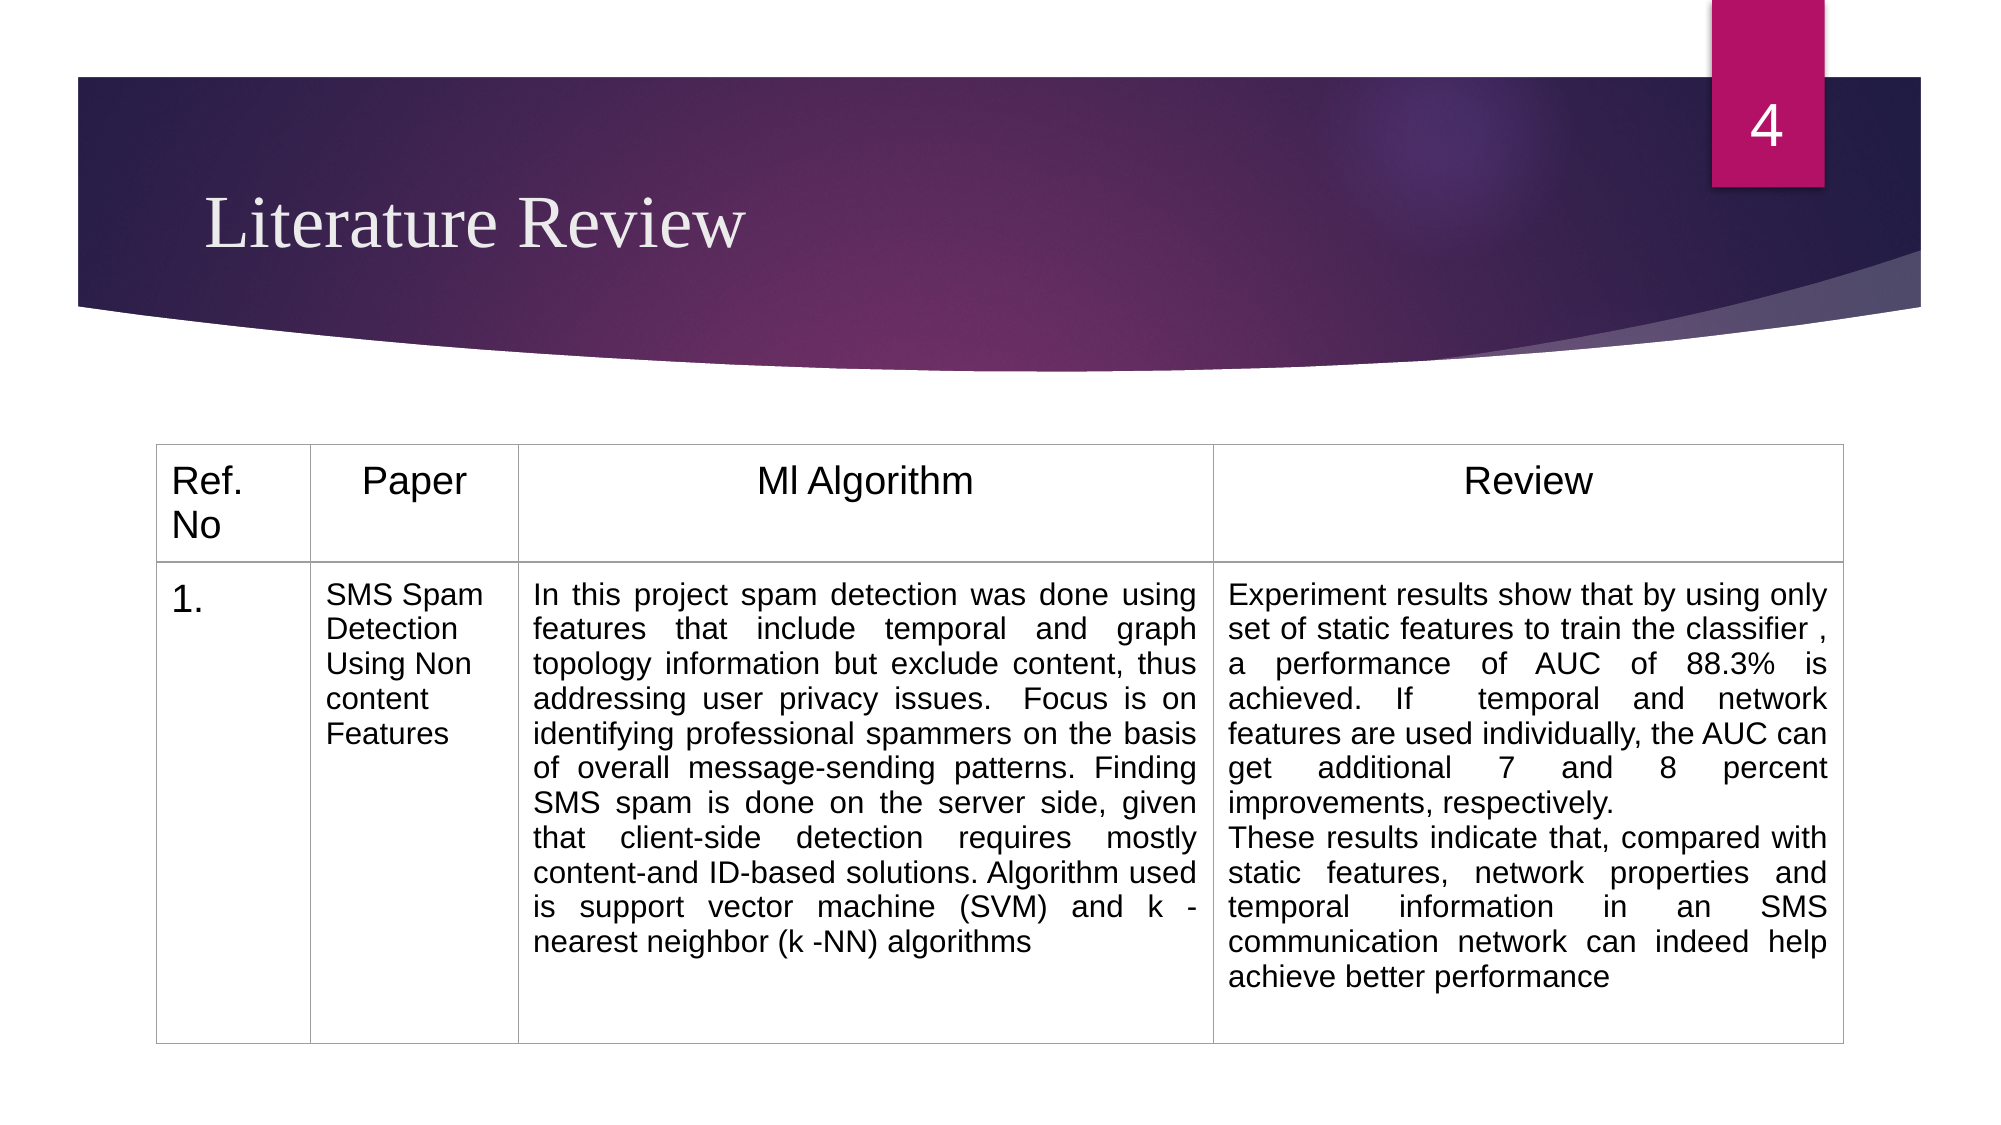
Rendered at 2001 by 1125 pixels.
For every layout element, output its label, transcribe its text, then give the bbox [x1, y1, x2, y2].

picture [79, 78, 1920, 371]
table_cell Experiment results show that by using only set of static features to train the classifier , a performance of AUC of 88.3% is achieved. If temporal and network features are used individually, the AUC can get additional 7 and 8 percent improvements, respectively. These results indicate that, compared with static features, network properties and temporal information in an SMS communication network can indeed help achieve better performance [1214, 563, 1843, 1043]
table_header Review [1214, 445, 1843, 561]
slide_number ‹#› [1698, 48, 1836, 175]
title Literature Review [189, 159, 1627, 276]
table_cell In this project spam detection was done using features that include temporal and graph topology information but exclude content, thus addressing user privacy issues. Focus is on identifying professional spammers on the basis of overall message-sending patterns. Finding SMS spam is done on the server side, given that client-side detection requires mostly content-and ID-based solutions. Algorithm used is support vector machine (SVM) and k -nearest neighbor (k -NN) algorithms [519, 563, 1213, 1043]
table_header Paper [311, 445, 518, 561]
table_cell 1. [157, 563, 310, 1043]
table_header Ml Algorithm [519, 445, 1213, 561]
table_cell SMS Spam Detection Using Non content Features [311, 563, 518, 1043]
table_header Ref. No [157, 445, 310, 561]
